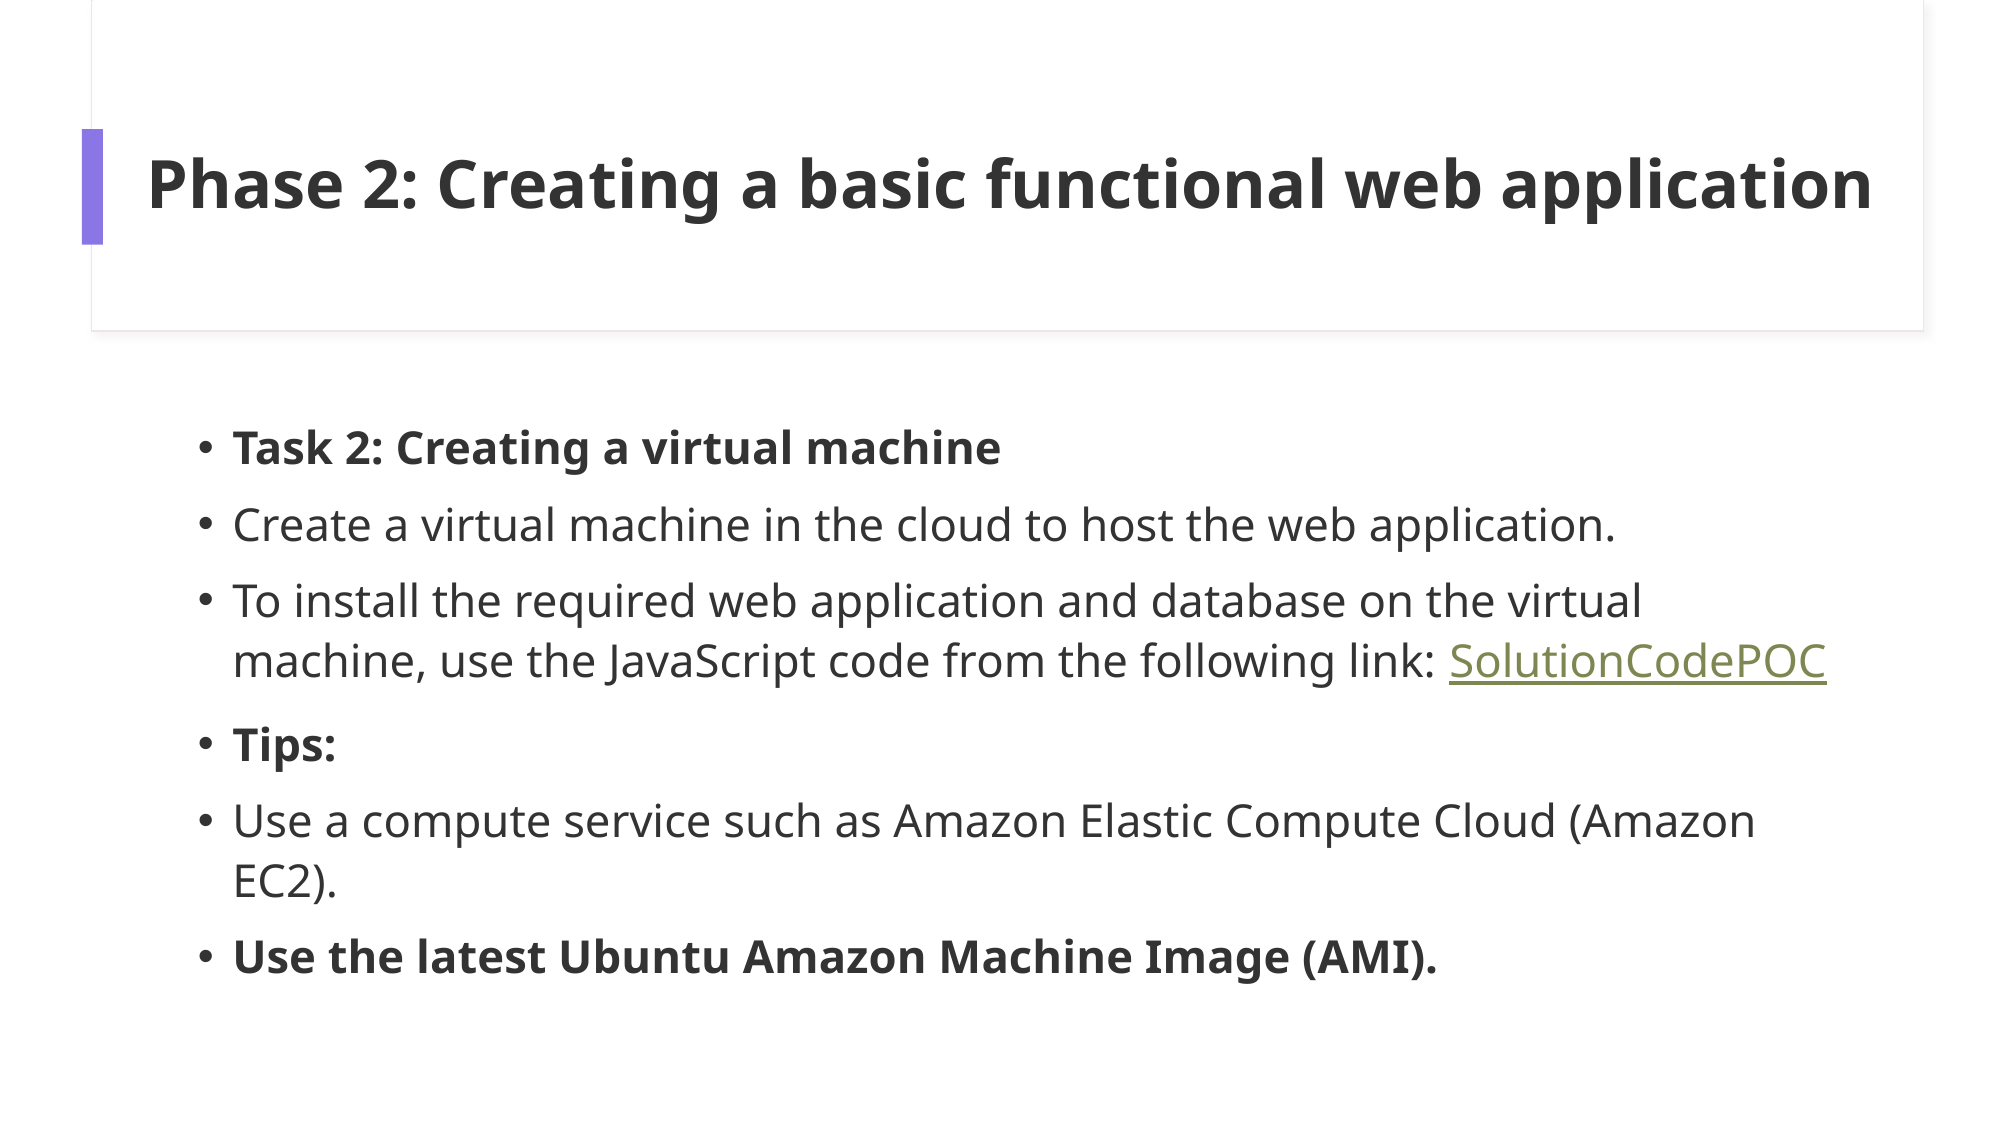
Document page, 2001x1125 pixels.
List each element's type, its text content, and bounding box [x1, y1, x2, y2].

title Phase 2: Creating a basic functional web application [131, 134, 1903, 329]
list Task 2: Creating a virtual machine Create a virtual machine in the cloud to host the web application. To install the required web application and database on the virtual machine, use the JavaScript code from the following link: SolutionCodePOC Tips: Use a compute service such as Amazon Elastic Compute Cloud (Amazon EC2). Use the latest Ubuntu Amazon Machine Image (AMI). [183, 406, 1851, 1013]
